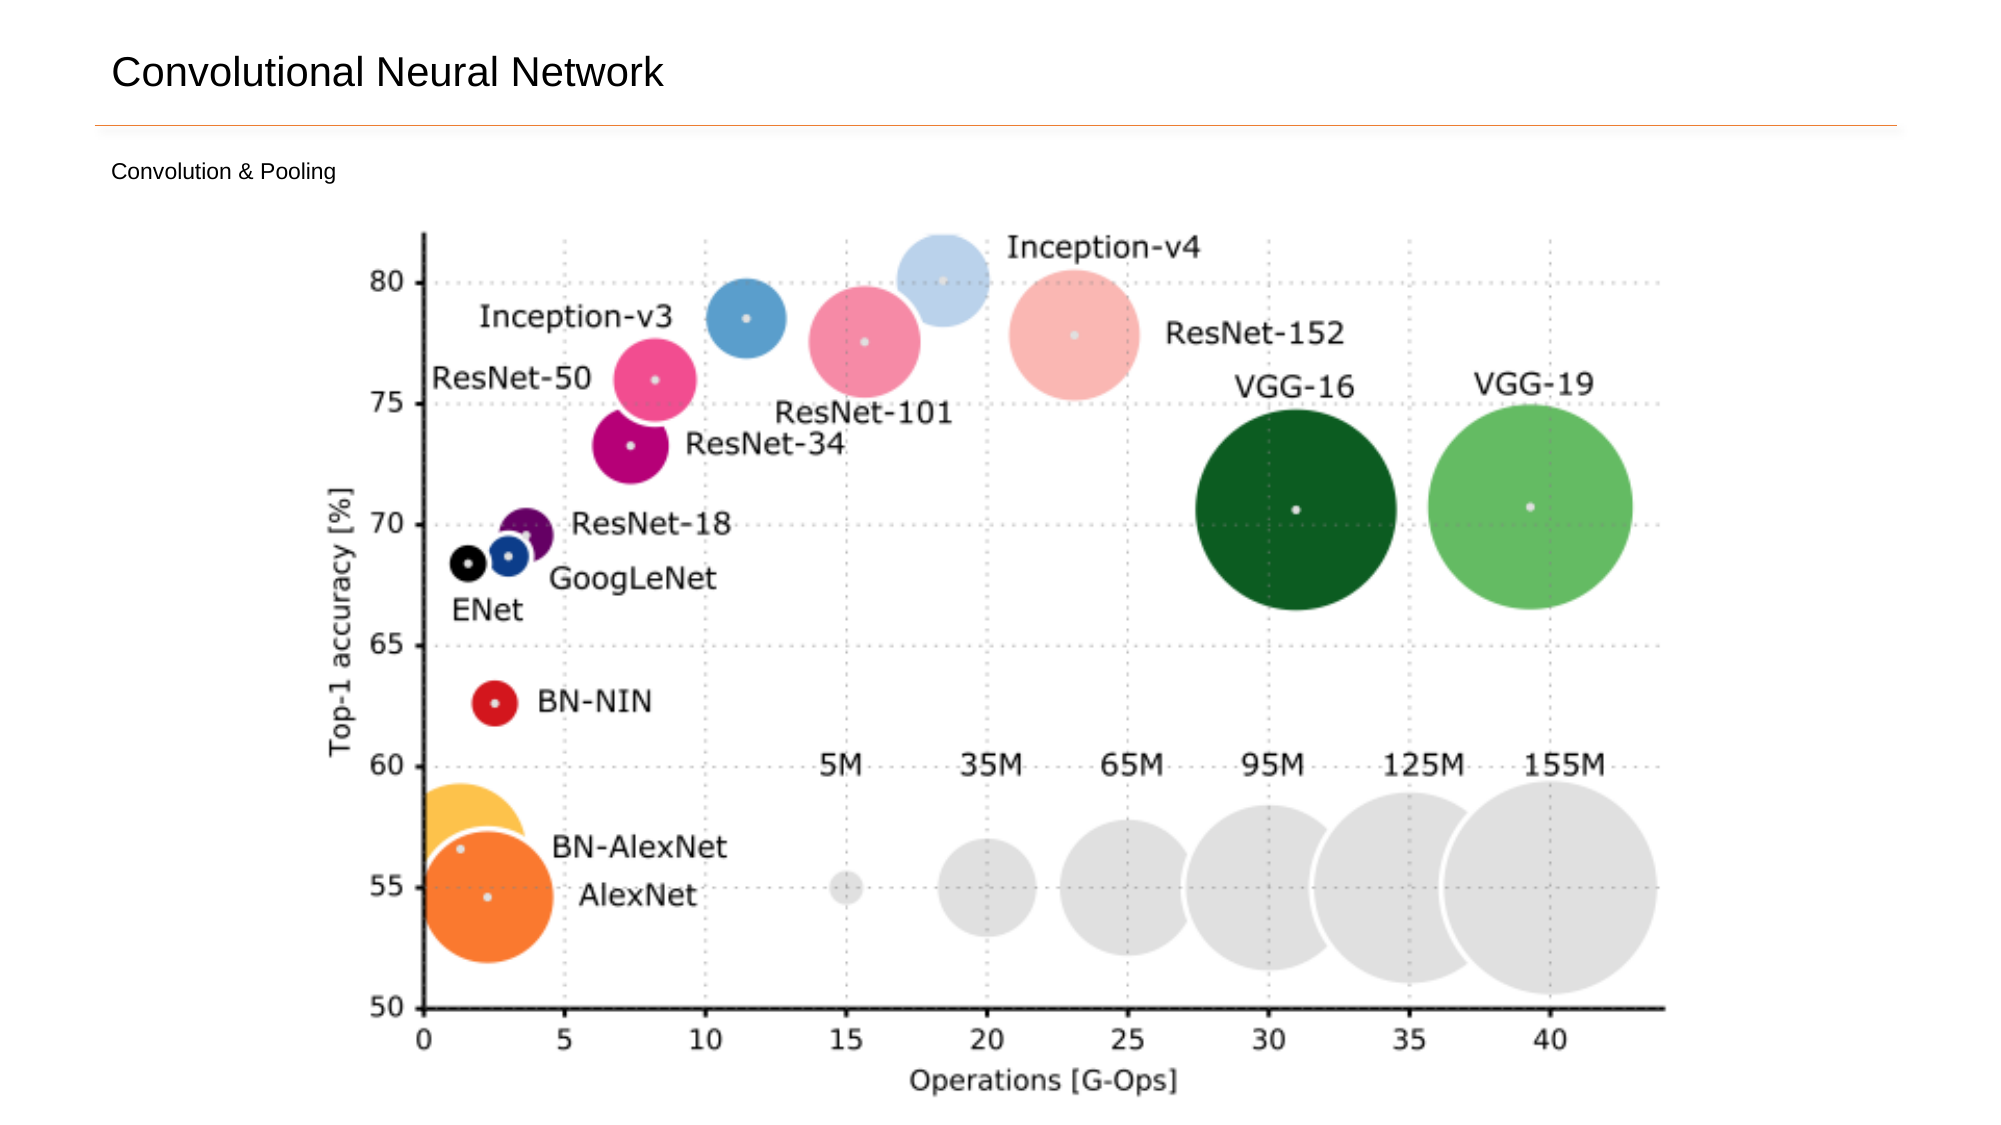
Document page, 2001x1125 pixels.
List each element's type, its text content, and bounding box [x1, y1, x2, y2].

text_box Convolution & Pooling [96, 149, 352, 192]
text_box Convolutional Neural Network [96, 36, 680, 102]
picture [309, 215, 1683, 1114]
